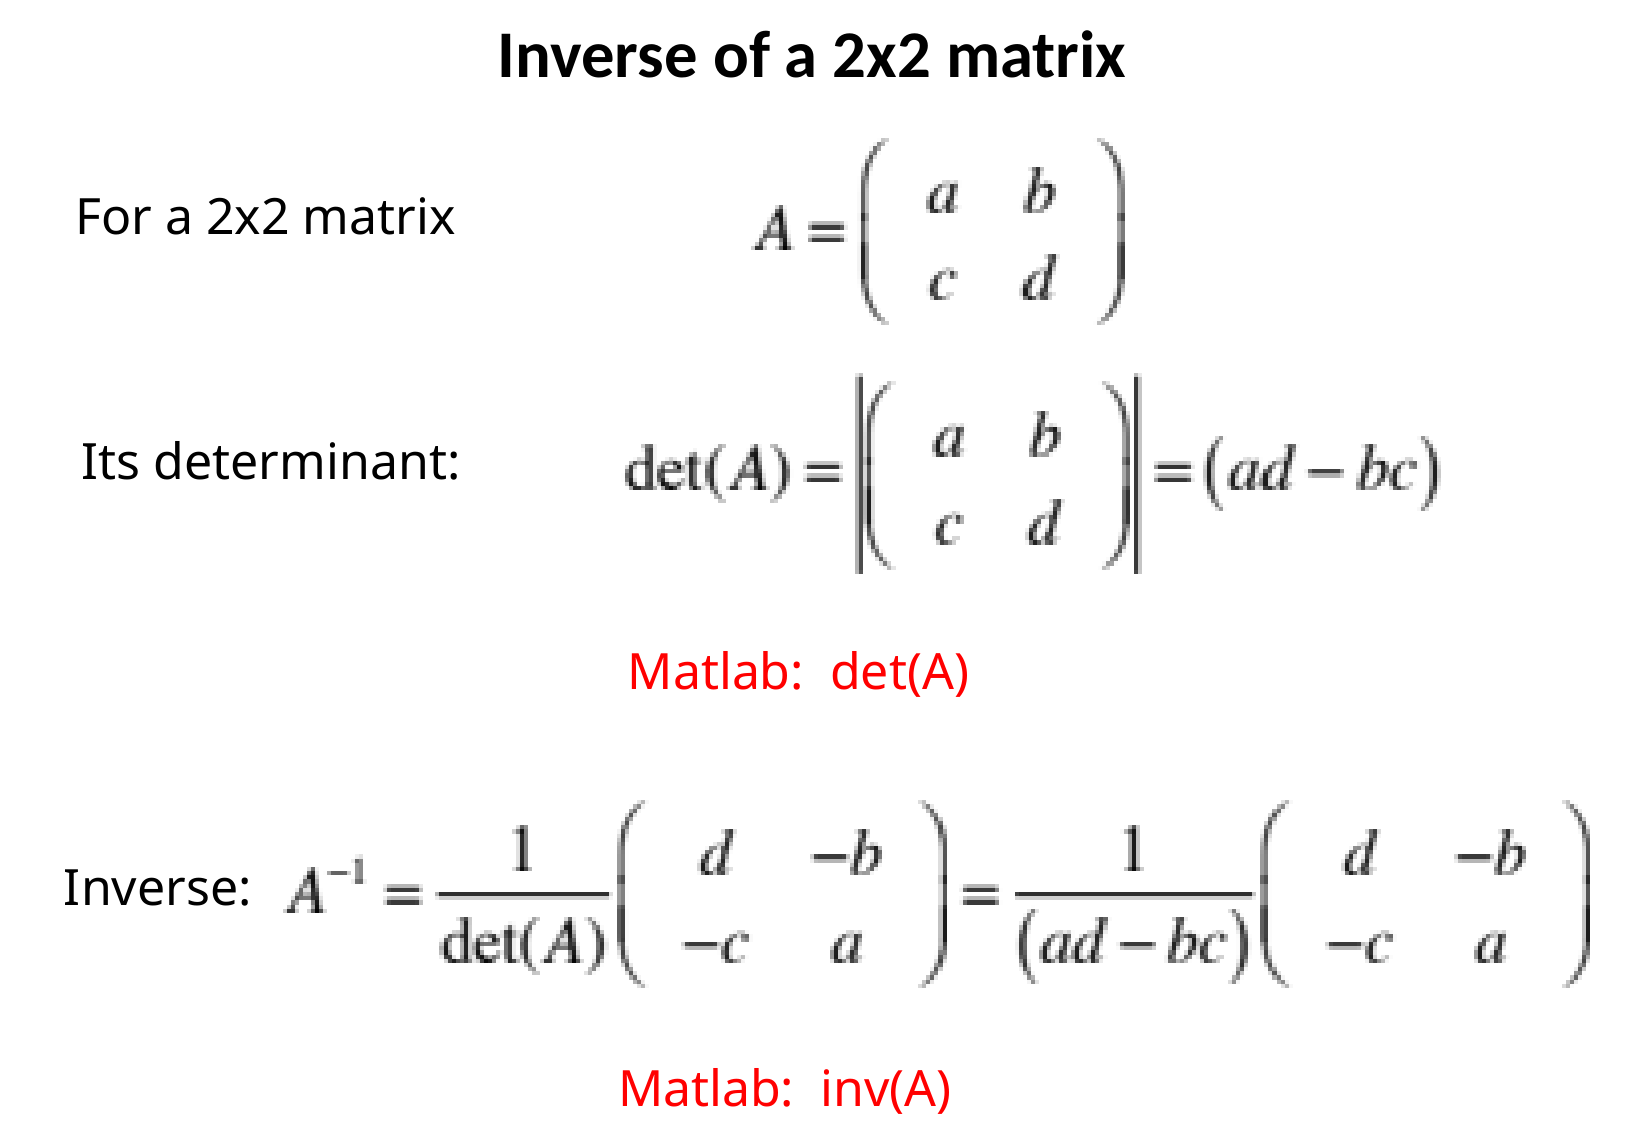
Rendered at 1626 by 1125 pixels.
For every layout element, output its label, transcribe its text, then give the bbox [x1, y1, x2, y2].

text_box Matlab: det(A) [612, 632, 985, 707]
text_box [274, 784, 1600, 993]
text_box Inverse of a 2x2 matrix [81, 1, 1544, 100]
text_box Its determinant: [66, 422, 476, 498]
text_box Matlab: inv(A) [603, 1049, 967, 1124]
text_box Inverse: [49, 847, 267, 923]
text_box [742, 122, 1131, 330]
text_box For a 2x2 matrix [60, 177, 471, 253]
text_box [617, 365, 1446, 580]
